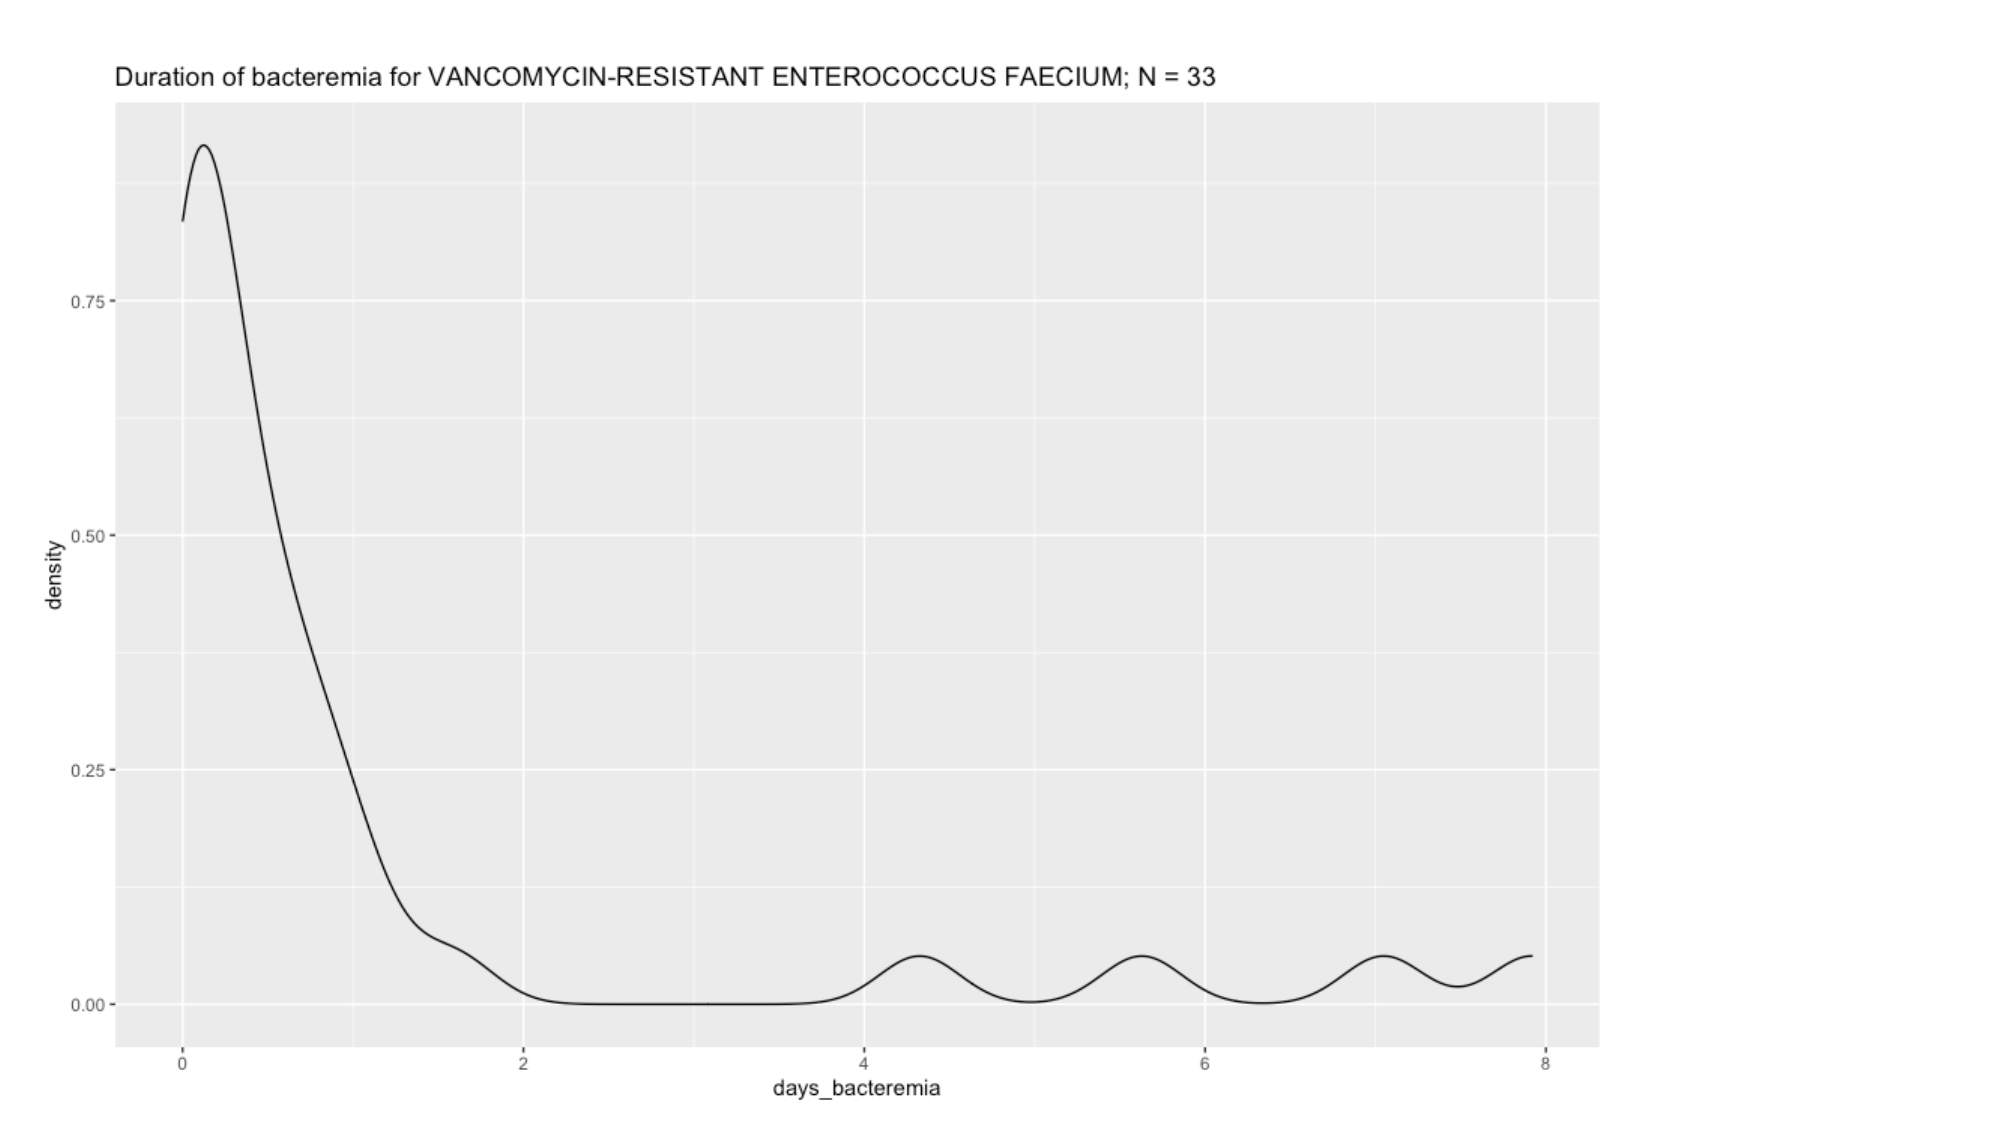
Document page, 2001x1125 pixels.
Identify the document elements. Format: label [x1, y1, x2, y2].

picture [36, 59, 1609, 1106]
